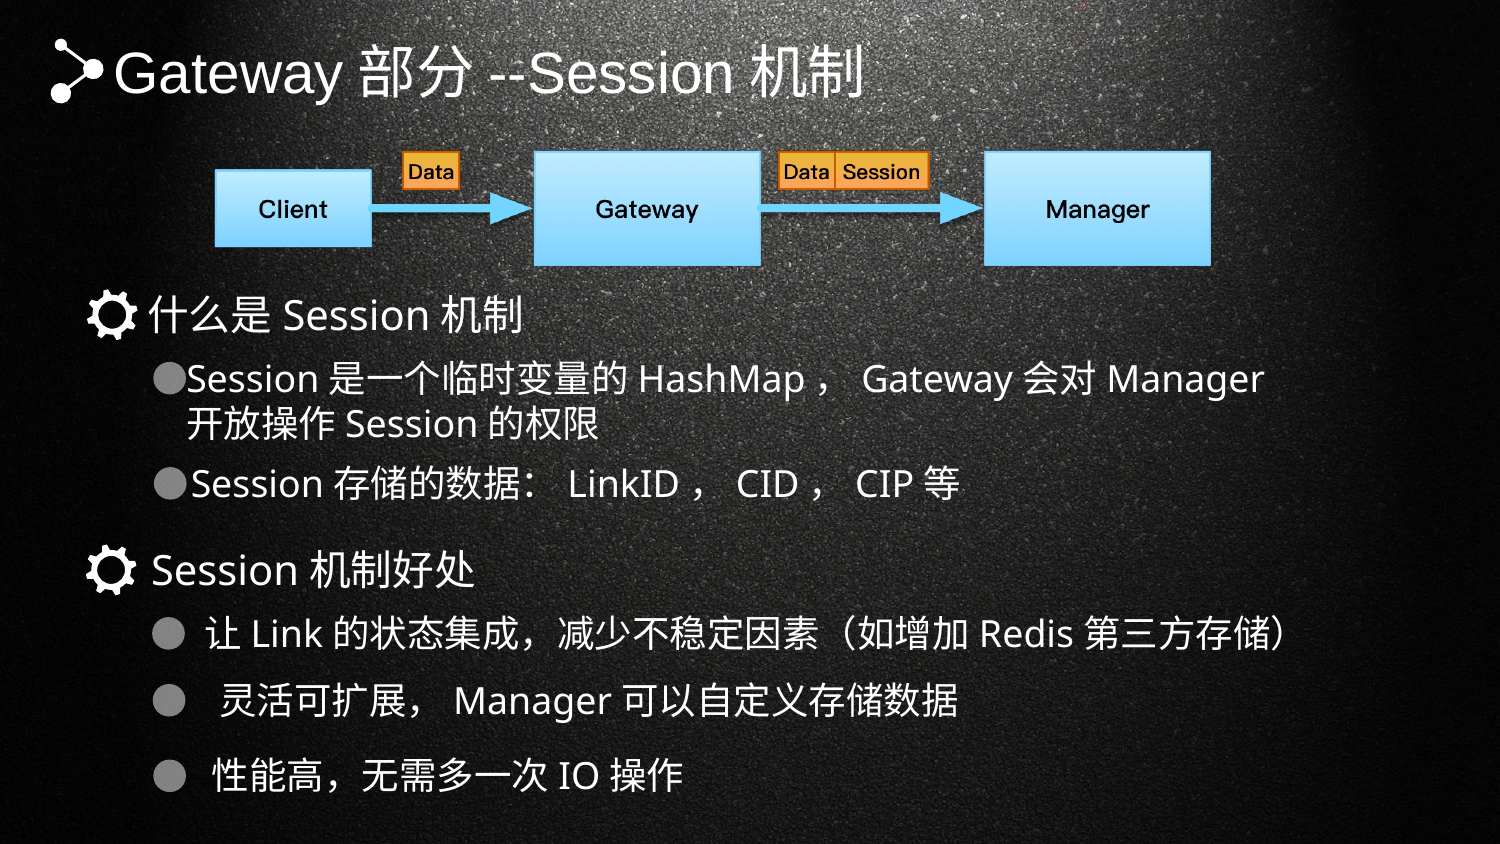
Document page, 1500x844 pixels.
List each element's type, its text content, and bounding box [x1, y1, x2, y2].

text_box [152, 617, 185, 650]
text_box Session存储的数据：LinkID，CID，CIP等 [179, 454, 973, 511]
text_box [153, 467, 179, 500]
text_box [152, 683, 186, 717]
text_box [153, 361, 175, 395]
text_box [153, 759, 187, 793]
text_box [60, 44, 94, 94]
text_box 灵活可扩展，Manager可以自定义存储数据 [207, 671, 970, 728]
picture [0, 0, 1500, 844]
text_box Session是一个临时变量的HashMap，Gateway会对Manager 开放操作Session的权限 [175, 349, 1277, 451]
text_box Session机制好处 [139, 538, 488, 600]
text_box [86, 289, 138, 341]
text_box 让Link的状态集成，减少不稳定因素（如增加Redis第三方存储） [192, 604, 1320, 661]
text_box 性能高，无需多一次IO操作 [200, 746, 696, 803]
text_box Gateway部分--Session机制 [102, 29, 877, 111]
text_box 什么是Session机制 [136, 283, 536, 345]
text_box [85, 544, 137, 596]
